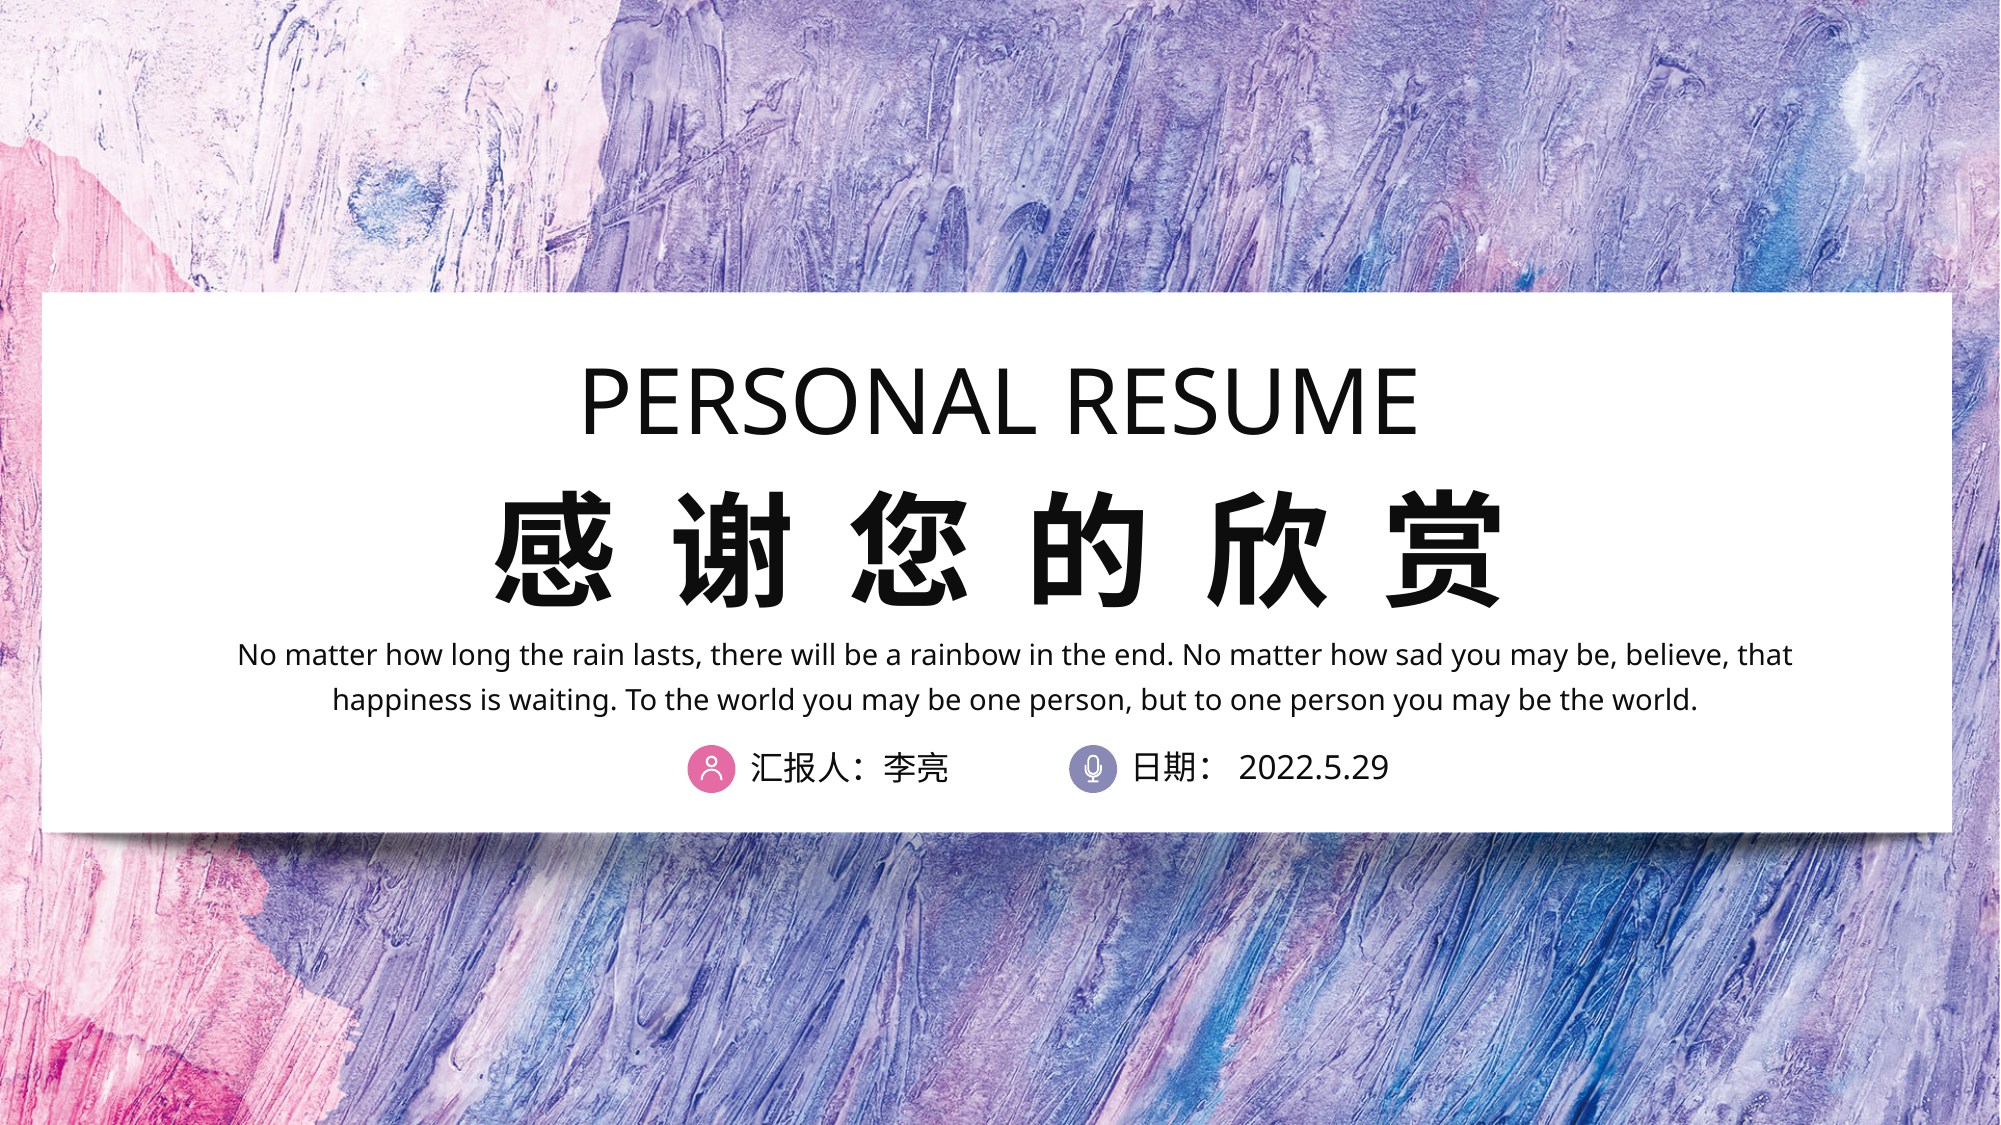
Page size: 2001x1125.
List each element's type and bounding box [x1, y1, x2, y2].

text_box [41, 292, 1973, 1009]
text_box [1069, 745, 1118, 793]
picture [0, 0, 2000, 1125]
text_box [687, 745, 736, 793]
